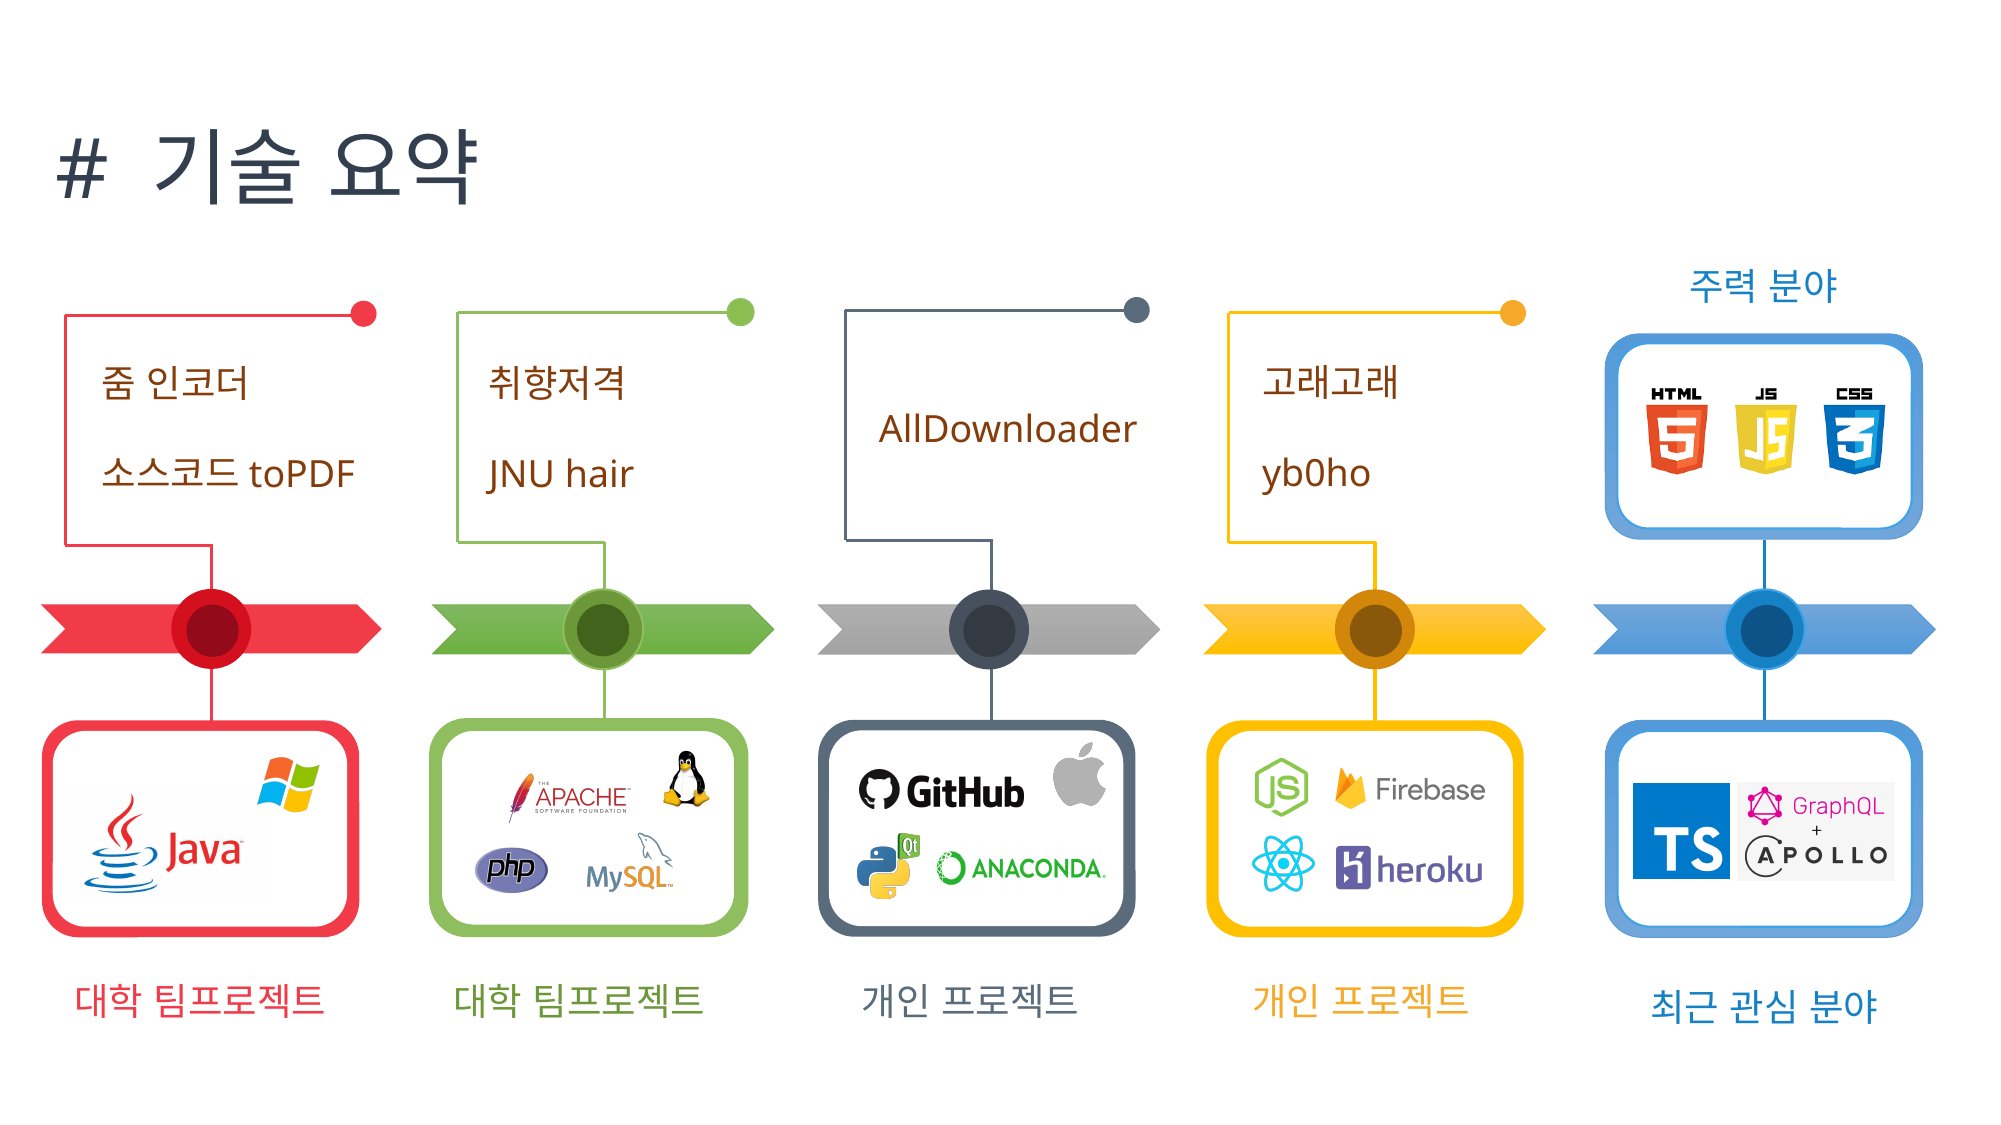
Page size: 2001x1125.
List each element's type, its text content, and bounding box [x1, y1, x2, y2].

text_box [40, 255, 1946, 1038]
text_box # 기술 요약 [40, 107, 598, 223]
